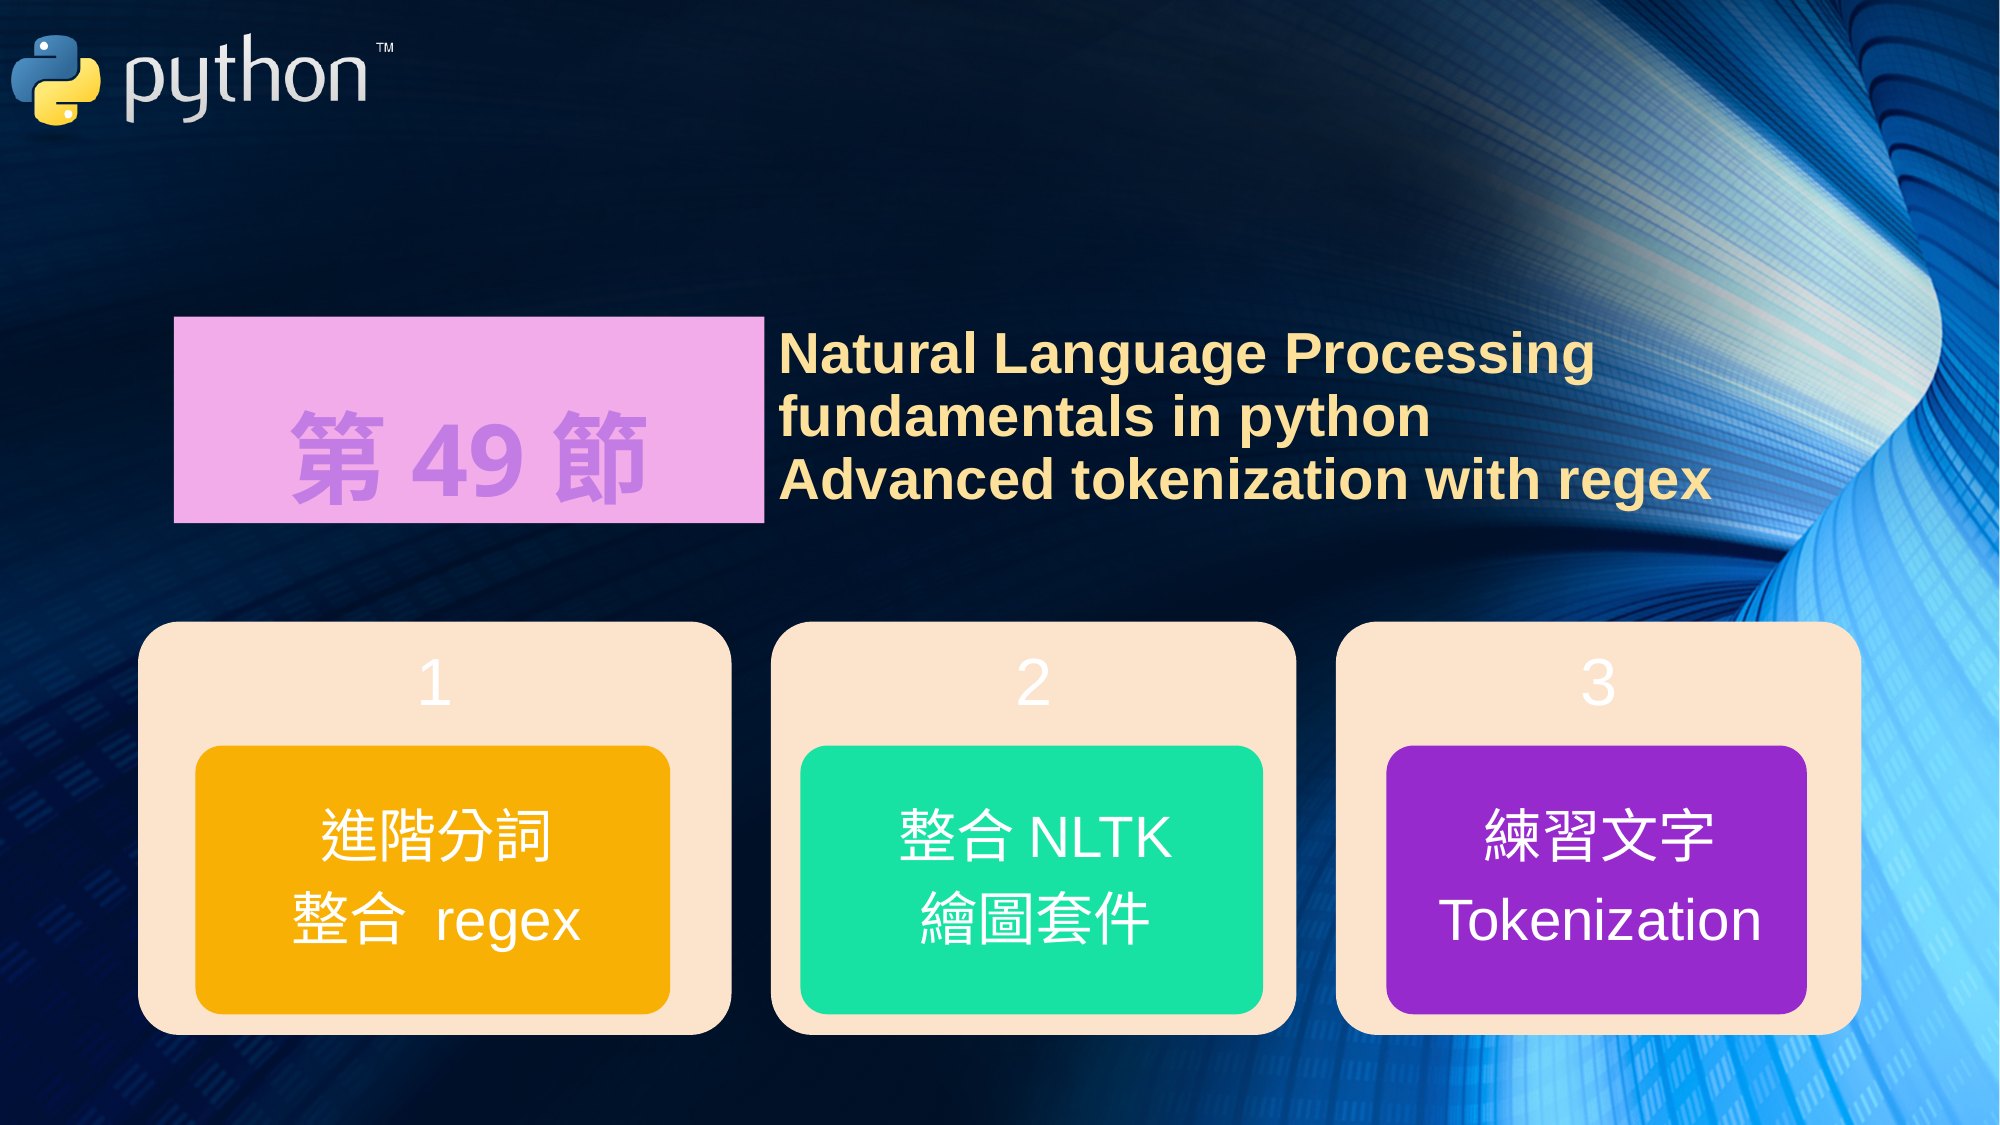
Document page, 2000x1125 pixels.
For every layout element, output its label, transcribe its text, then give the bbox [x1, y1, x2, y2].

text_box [137, 621, 1862, 1035]
subtitle Natural Language Processing fundamentals in python Advanced tokenization with regex [763, 314, 1862, 522]
picture [0, 0, 2000, 1125]
title 第49節 [173, 316, 765, 524]
